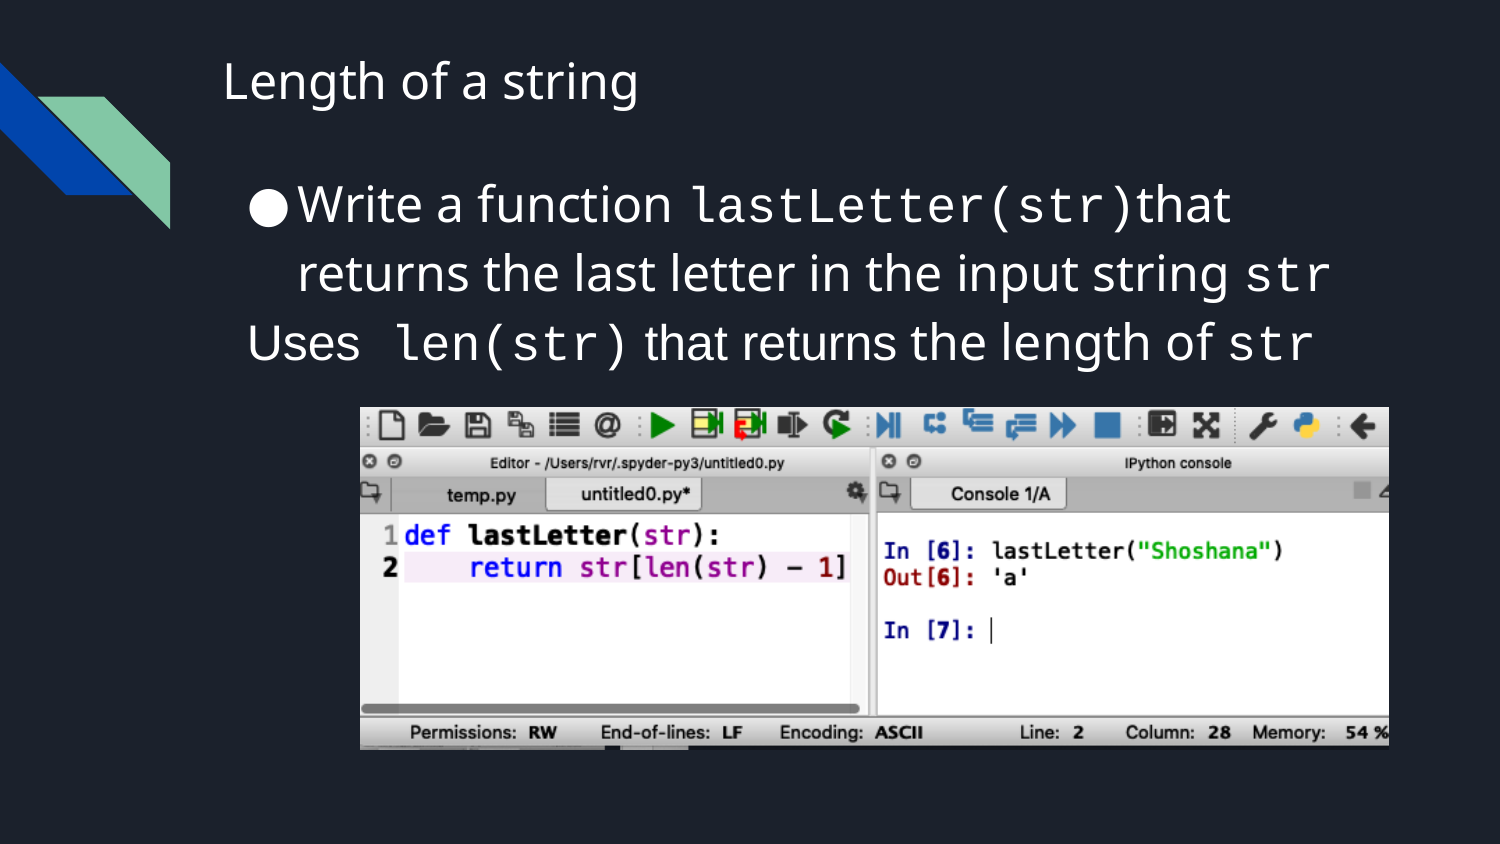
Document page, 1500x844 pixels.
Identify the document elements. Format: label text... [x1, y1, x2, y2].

list Write a function lastLetter(str)that returns the last letter in the input string str Uses len(str) that returns the length of str [207, 148, 1363, 514]
picture [360, 407, 1389, 750]
title Length of a string [207, 34, 1363, 148]
